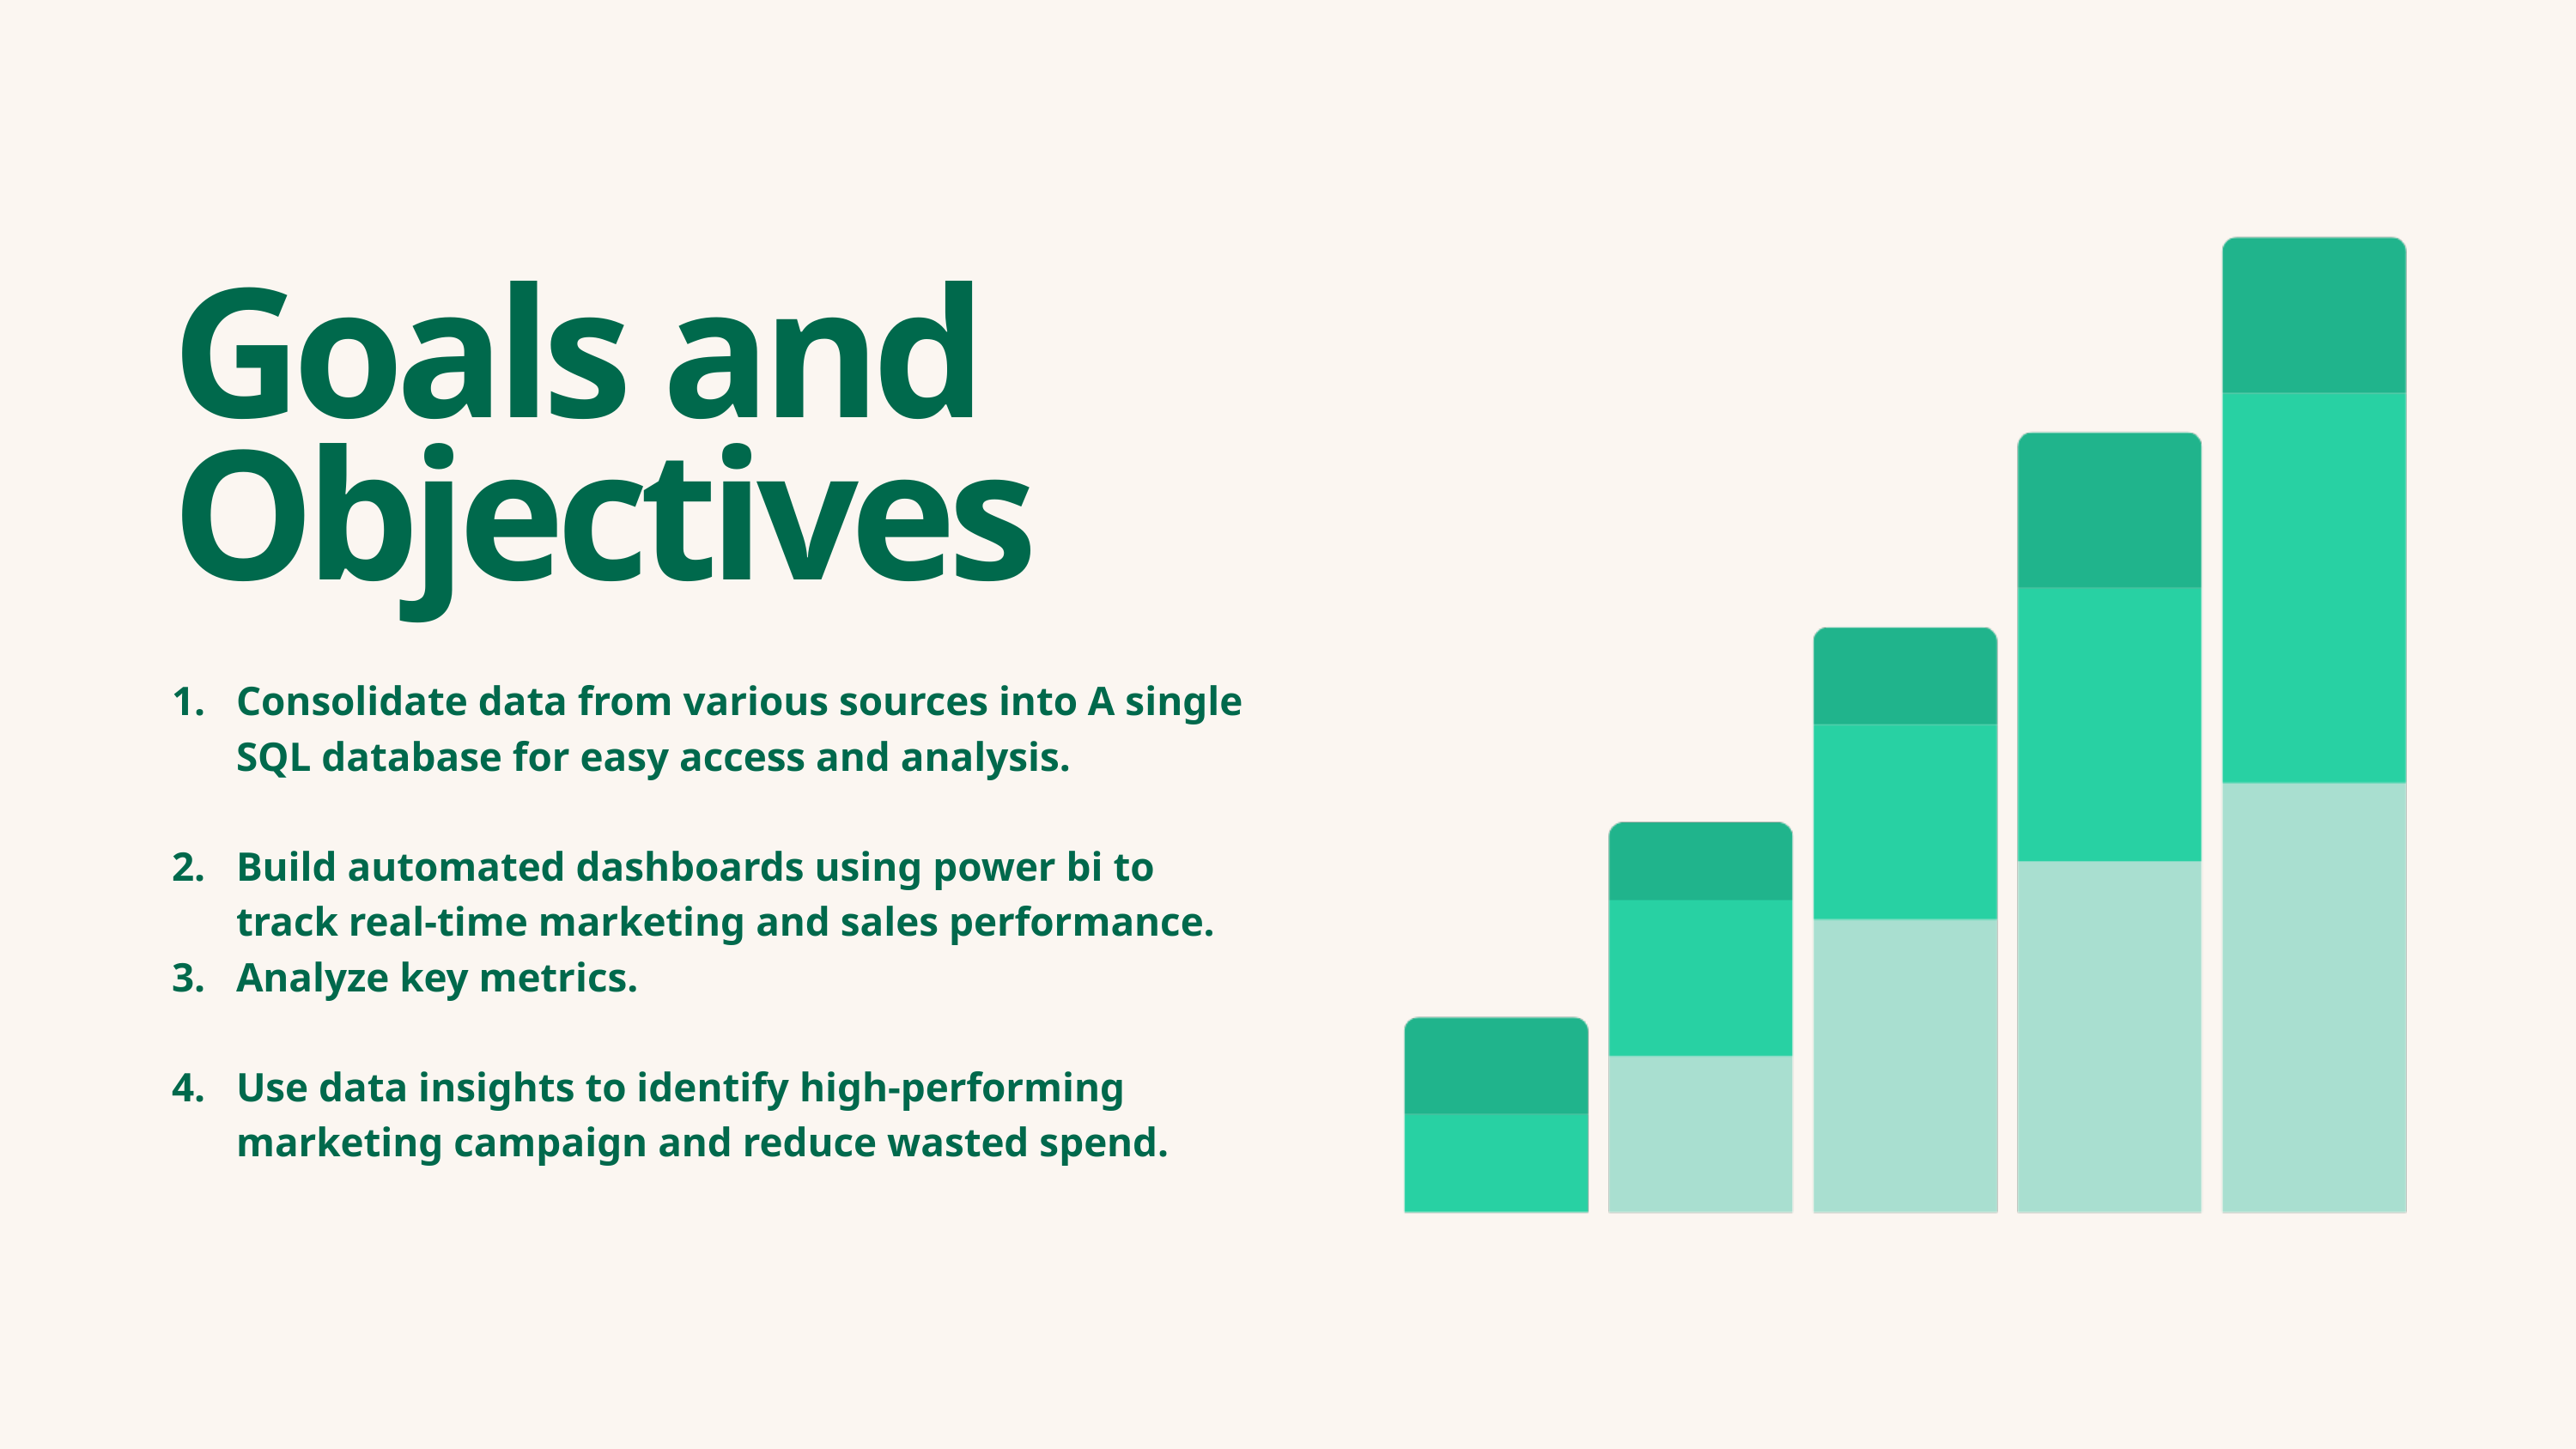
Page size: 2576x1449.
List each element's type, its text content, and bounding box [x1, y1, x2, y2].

picture [1303, 136, 2508, 1313]
text_box Consolidate data from various sources into A single SQL database for easy access and analysis. Build automated dashboards using power bi to track real-time marketing and sales performance. Analyze key metrics. Use data insights to identify high-performing marketing campaign and reduce wasted spend. [171, 668, 1248, 1276]
text_box Goals and Objectives [172, 292, 1288, 615]
